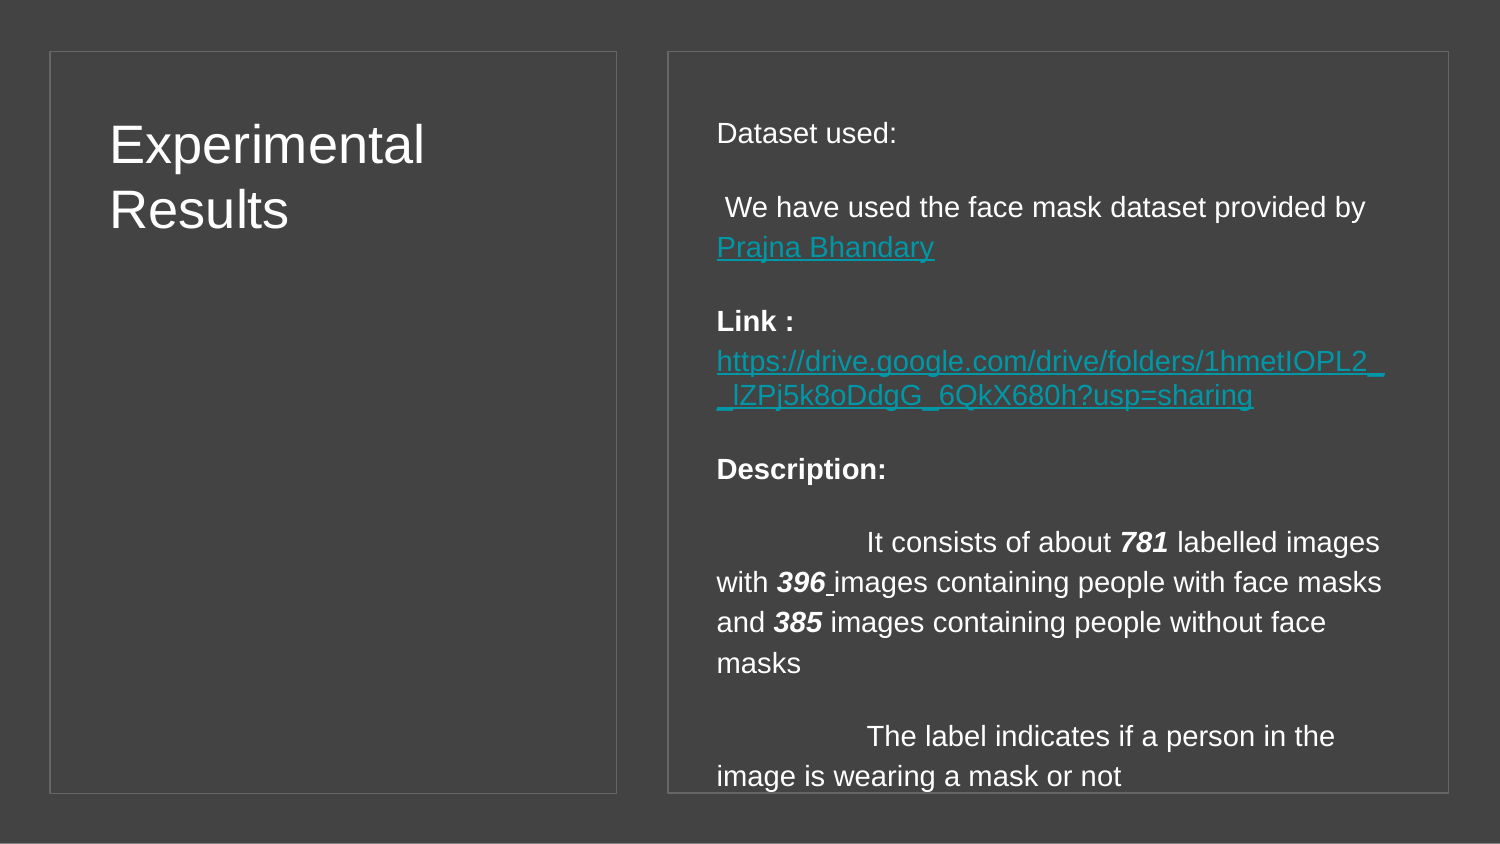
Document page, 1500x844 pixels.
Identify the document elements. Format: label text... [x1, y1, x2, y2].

title Experimental Results [94, 94, 573, 751]
list Dataset used: We have used the face mask dataset provided by Prajna Bhandary Link : https://drive.google.com/drive/folders/1hmetIOPL2__lZPj5k8oDdgG_6QkX680h?usp=sharing Description: It consists of about 781 labelled images with 396 images containing people with face masks and 385 images containing people without face masks The label indicates if a person in the image is wearing a mask or not [701, 94, 1415, 768]
